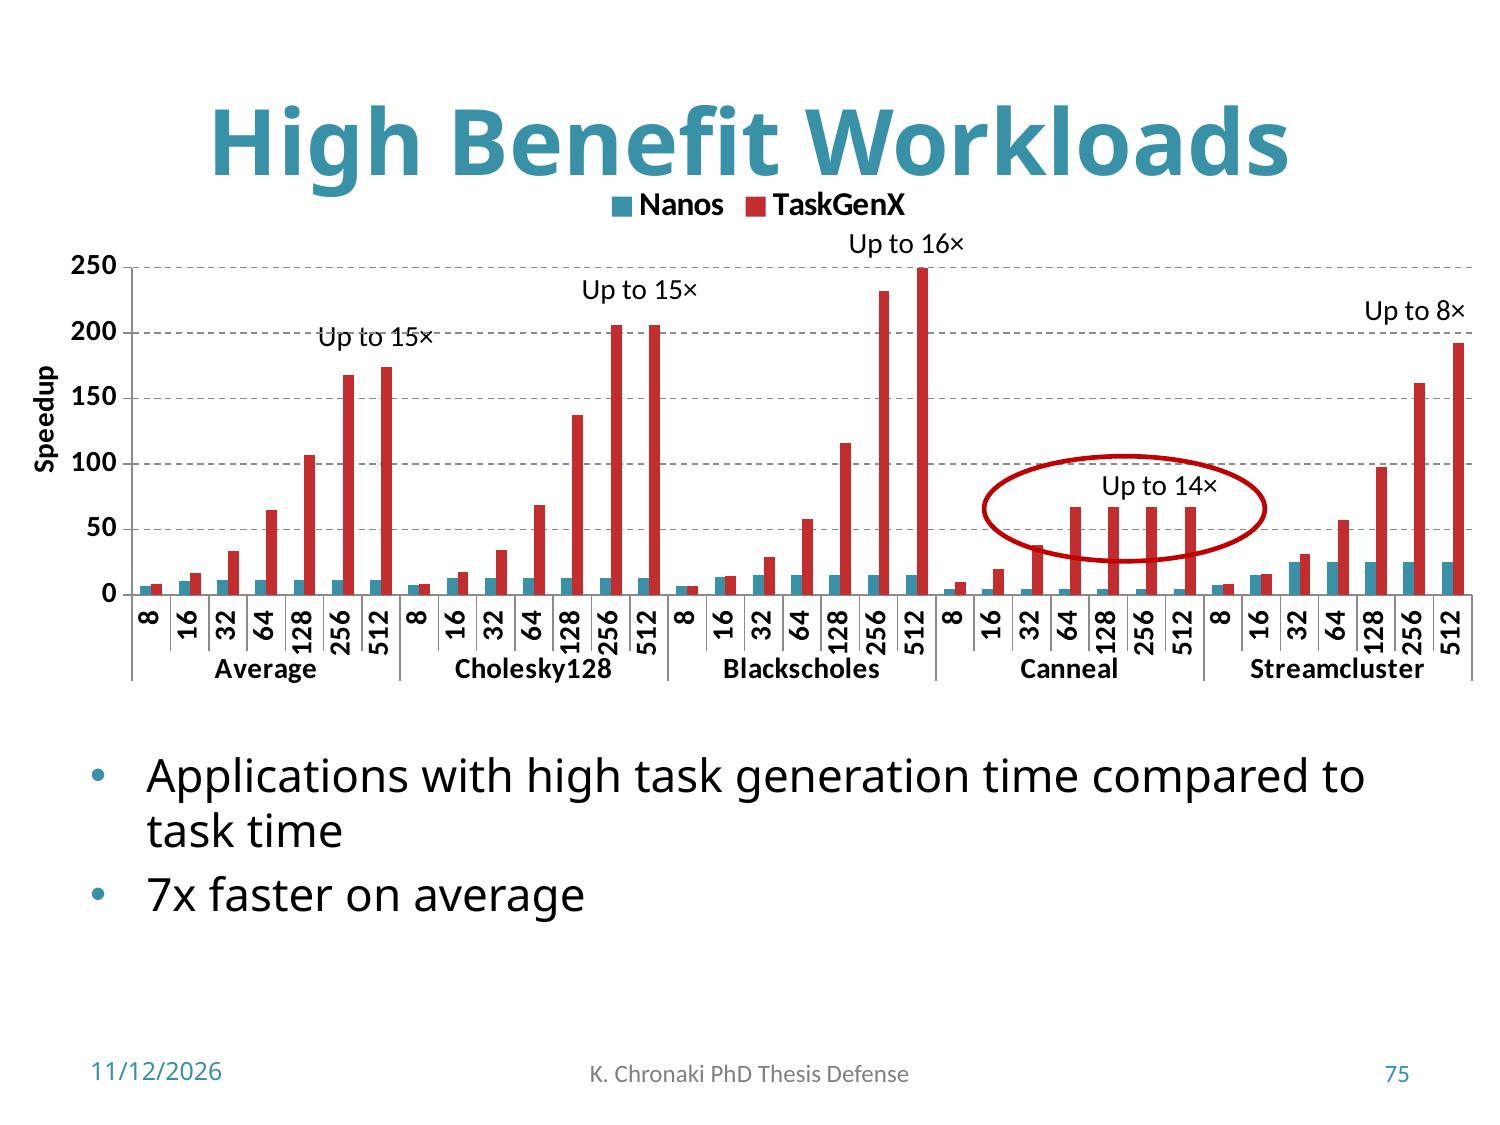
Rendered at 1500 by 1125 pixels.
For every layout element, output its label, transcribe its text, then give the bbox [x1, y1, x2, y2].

slide_number 75 [1074, 1042, 1425, 1103]
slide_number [75, 1042, 425, 1103]
title High Benefit Workloads [75, 45, 1425, 170]
chart [22, 172, 1496, 714]
list Applications with high task generation time compared to task time 7x faster on average [75, 739, 1425, 1005]
footer K. Chronaki PhD Thesis Defense [512, 1042, 988, 1103]
